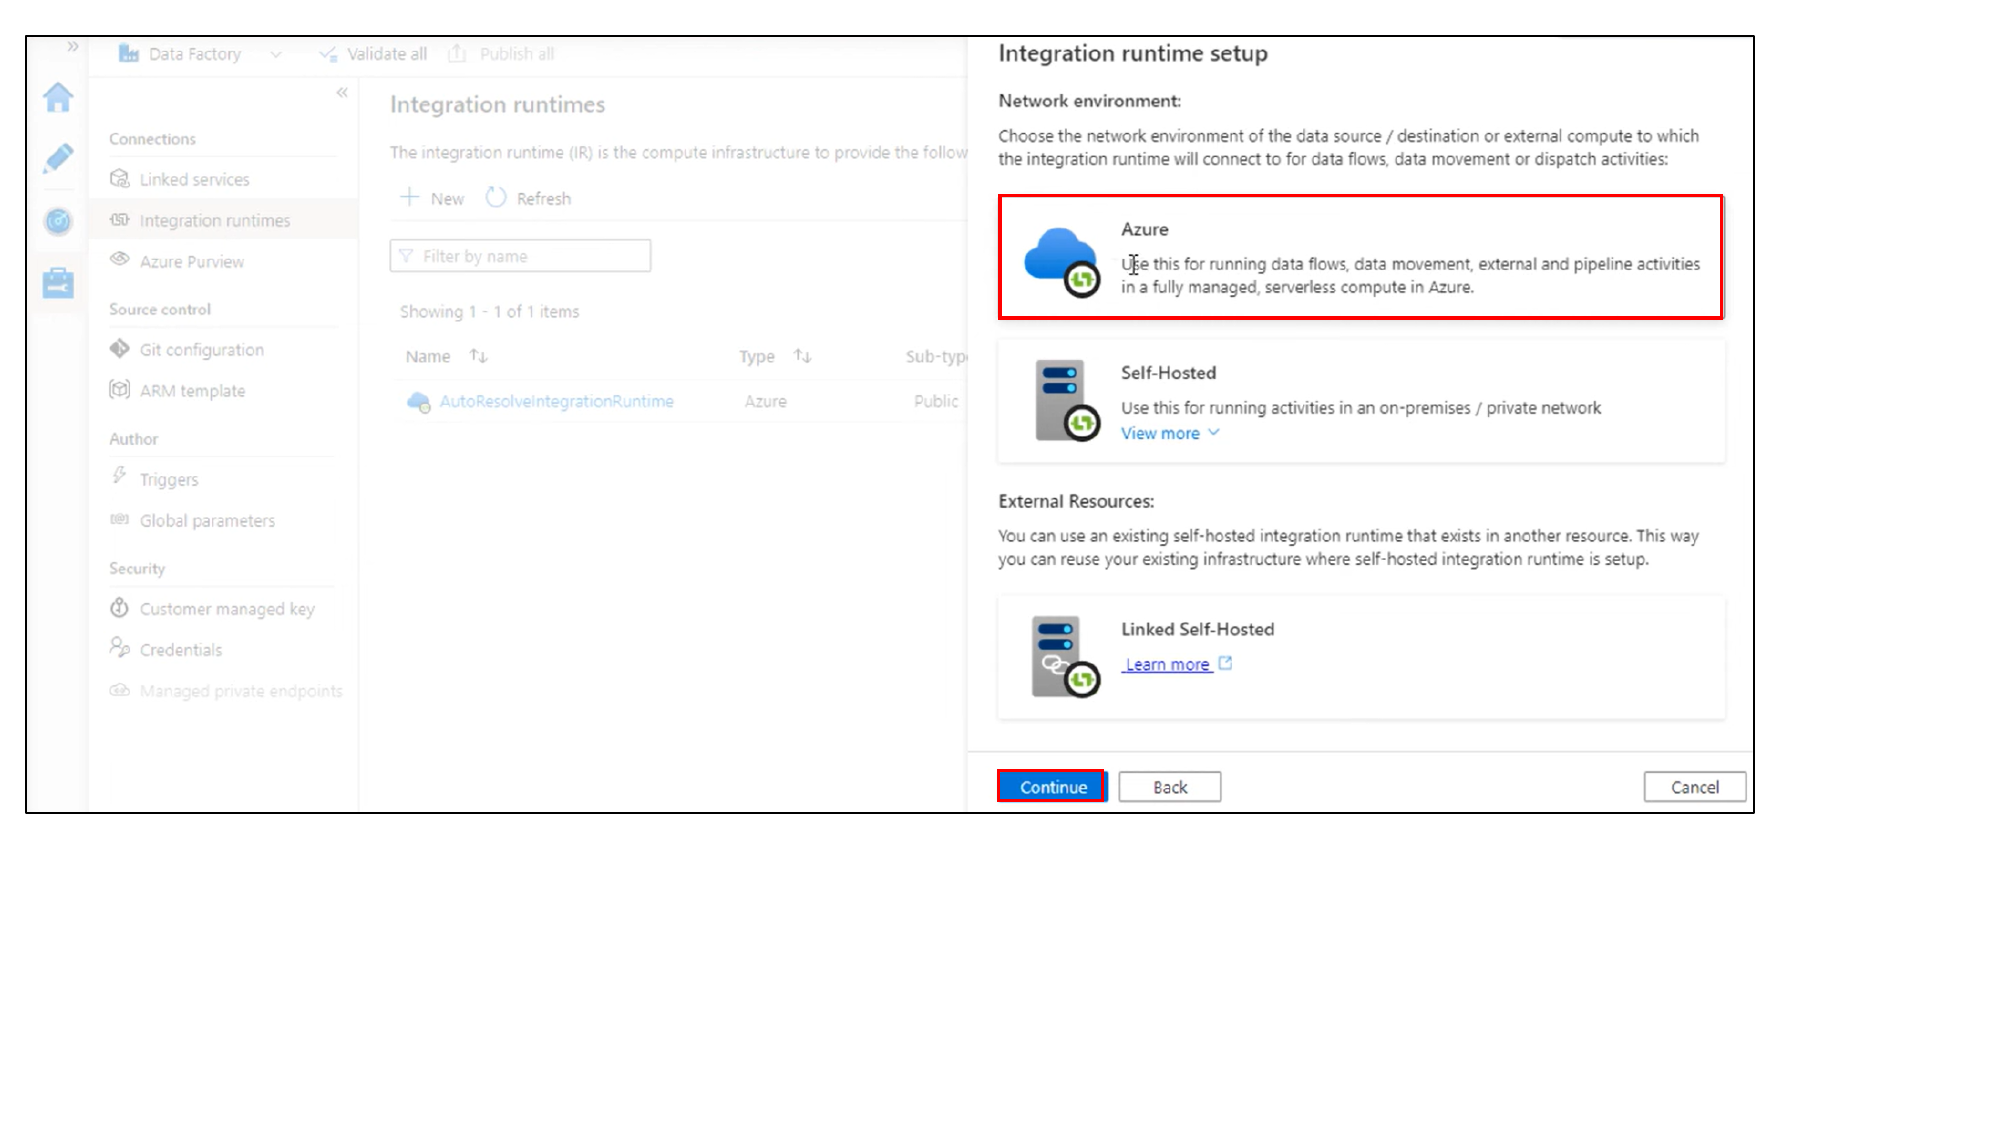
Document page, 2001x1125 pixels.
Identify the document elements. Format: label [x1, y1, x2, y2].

picture [27, 37, 1753, 812]
